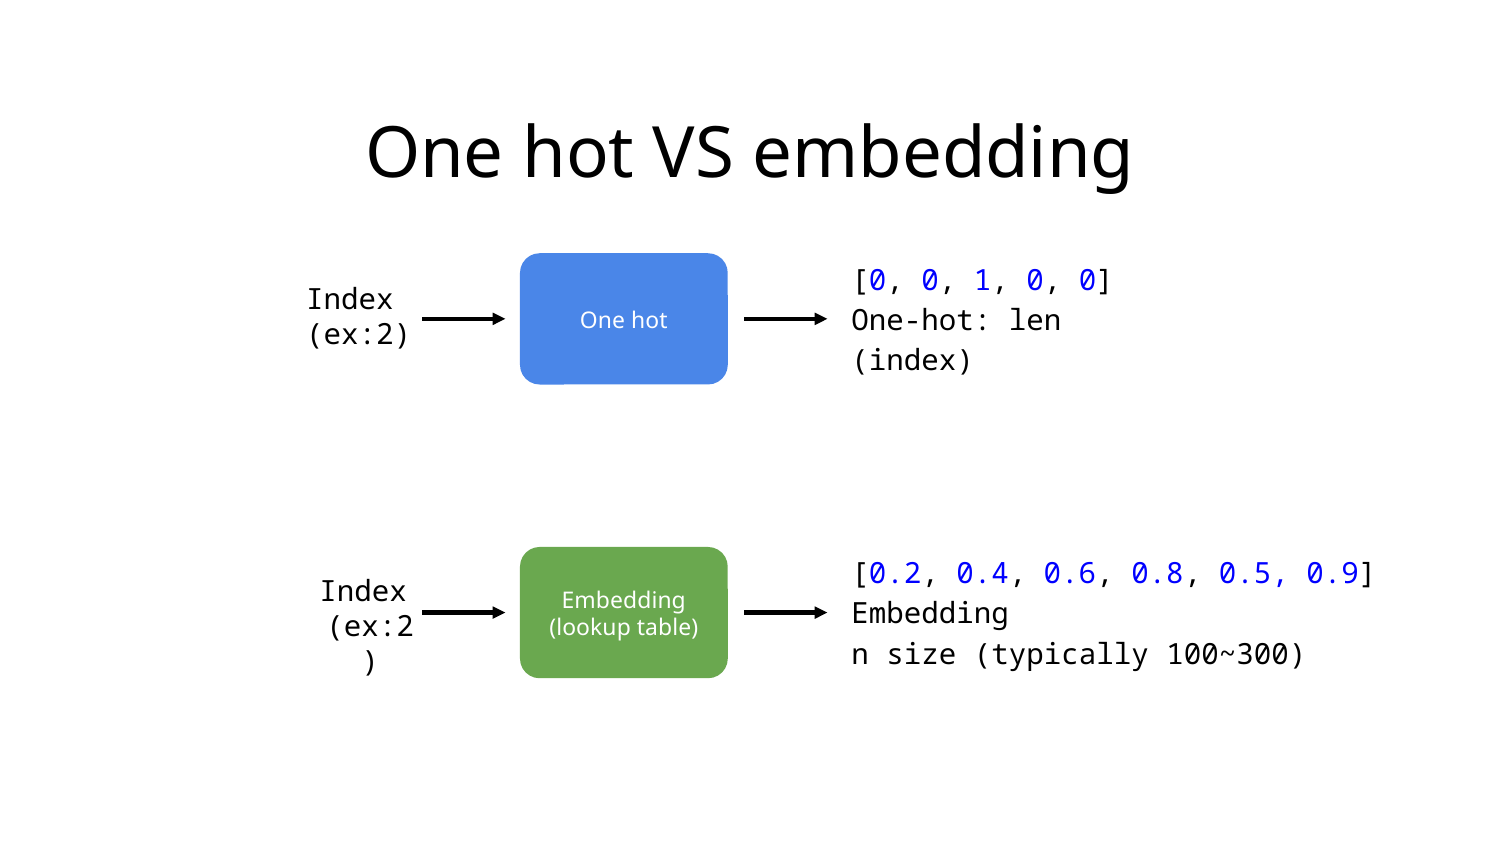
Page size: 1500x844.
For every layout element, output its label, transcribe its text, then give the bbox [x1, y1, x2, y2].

title One hot VS embedding [70, 94, 1430, 205]
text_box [290, 252, 1196, 385]
text_box [0.2, 0.4, 0.6, 0.8, 0.5, 0.9] Embedding n size (typically 100~300) [836, 566, 1458, 654]
text_box Index (ex:2) [304, 557, 436, 633]
text_box Embedding (lookup table) [519, 546, 728, 679]
